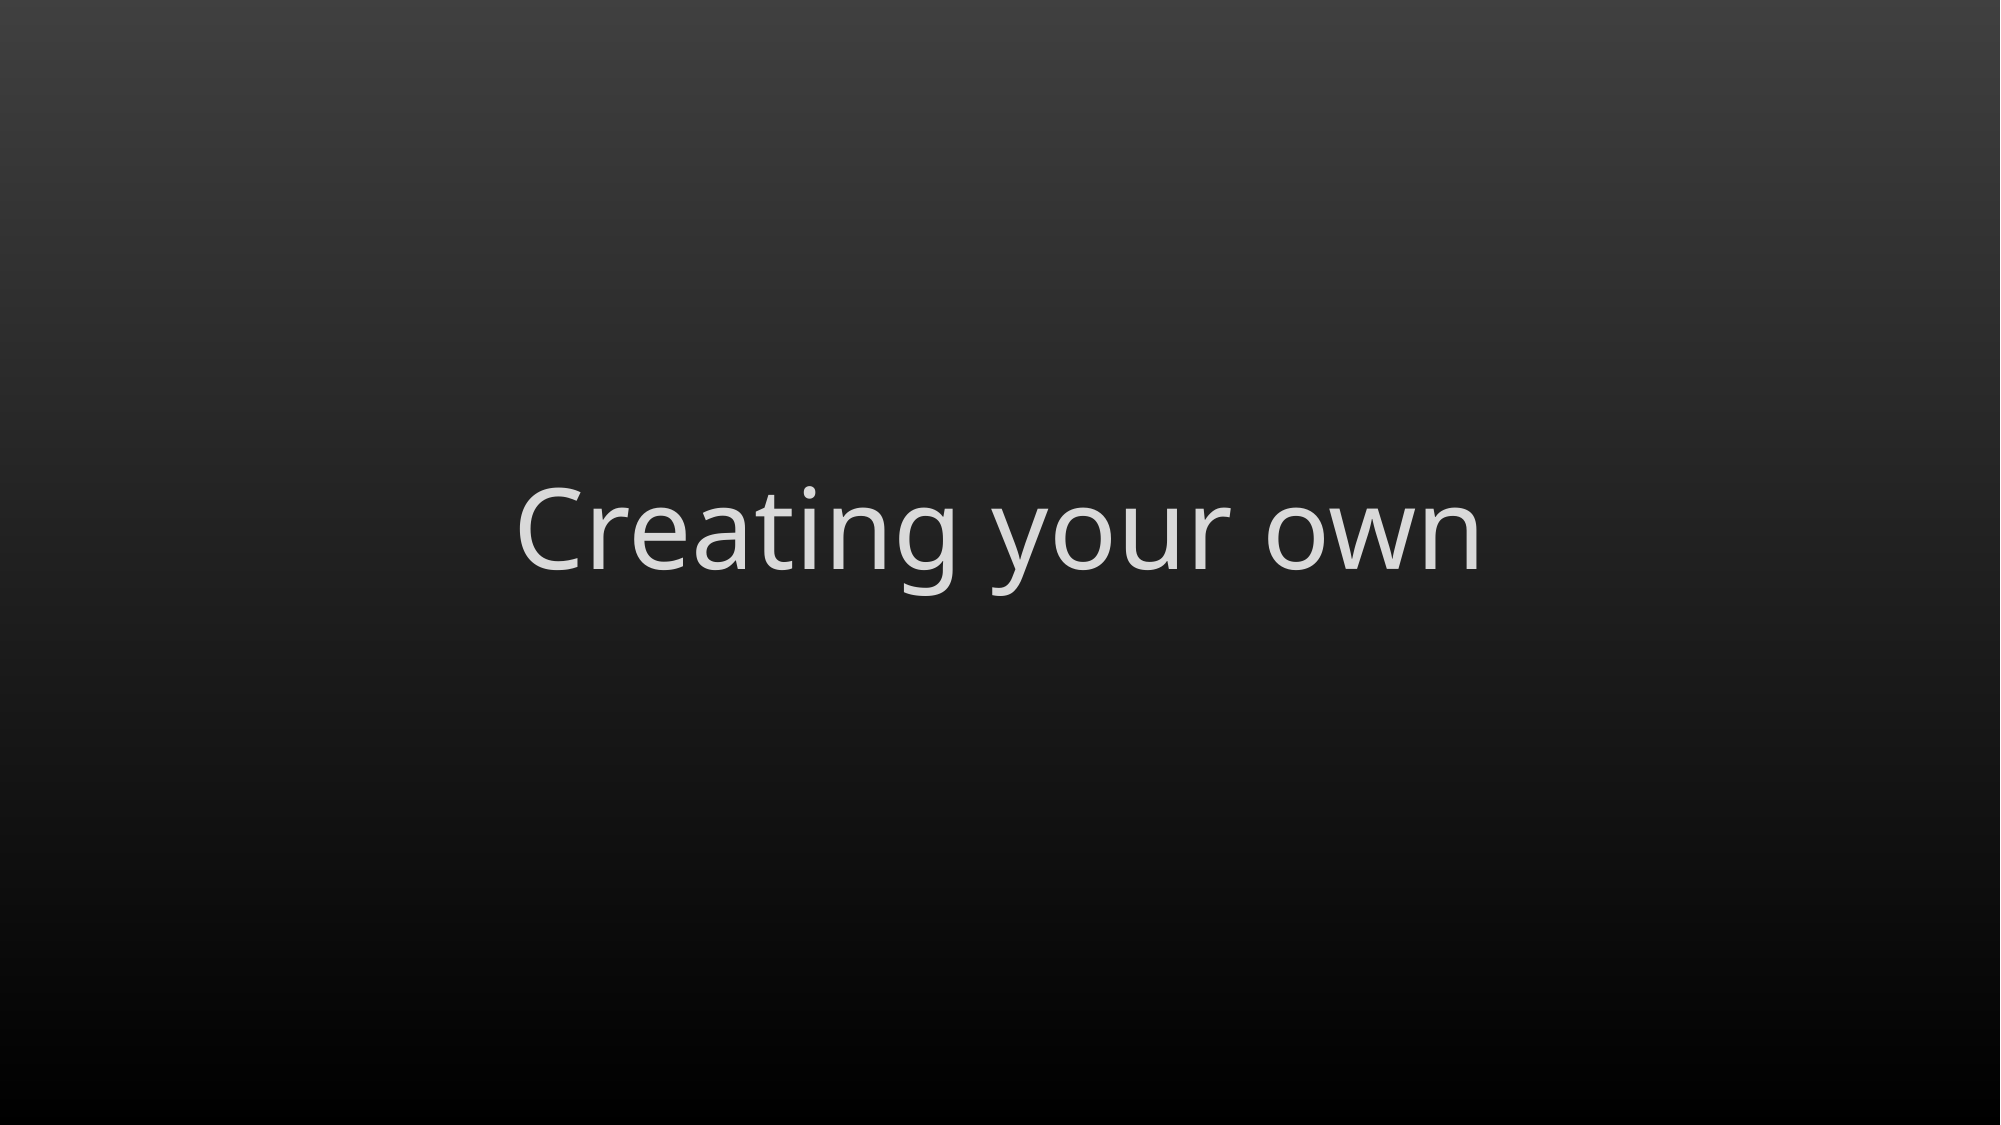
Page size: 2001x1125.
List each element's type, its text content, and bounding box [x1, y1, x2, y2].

text_box Creating your own [0, 449, 2000, 600]
